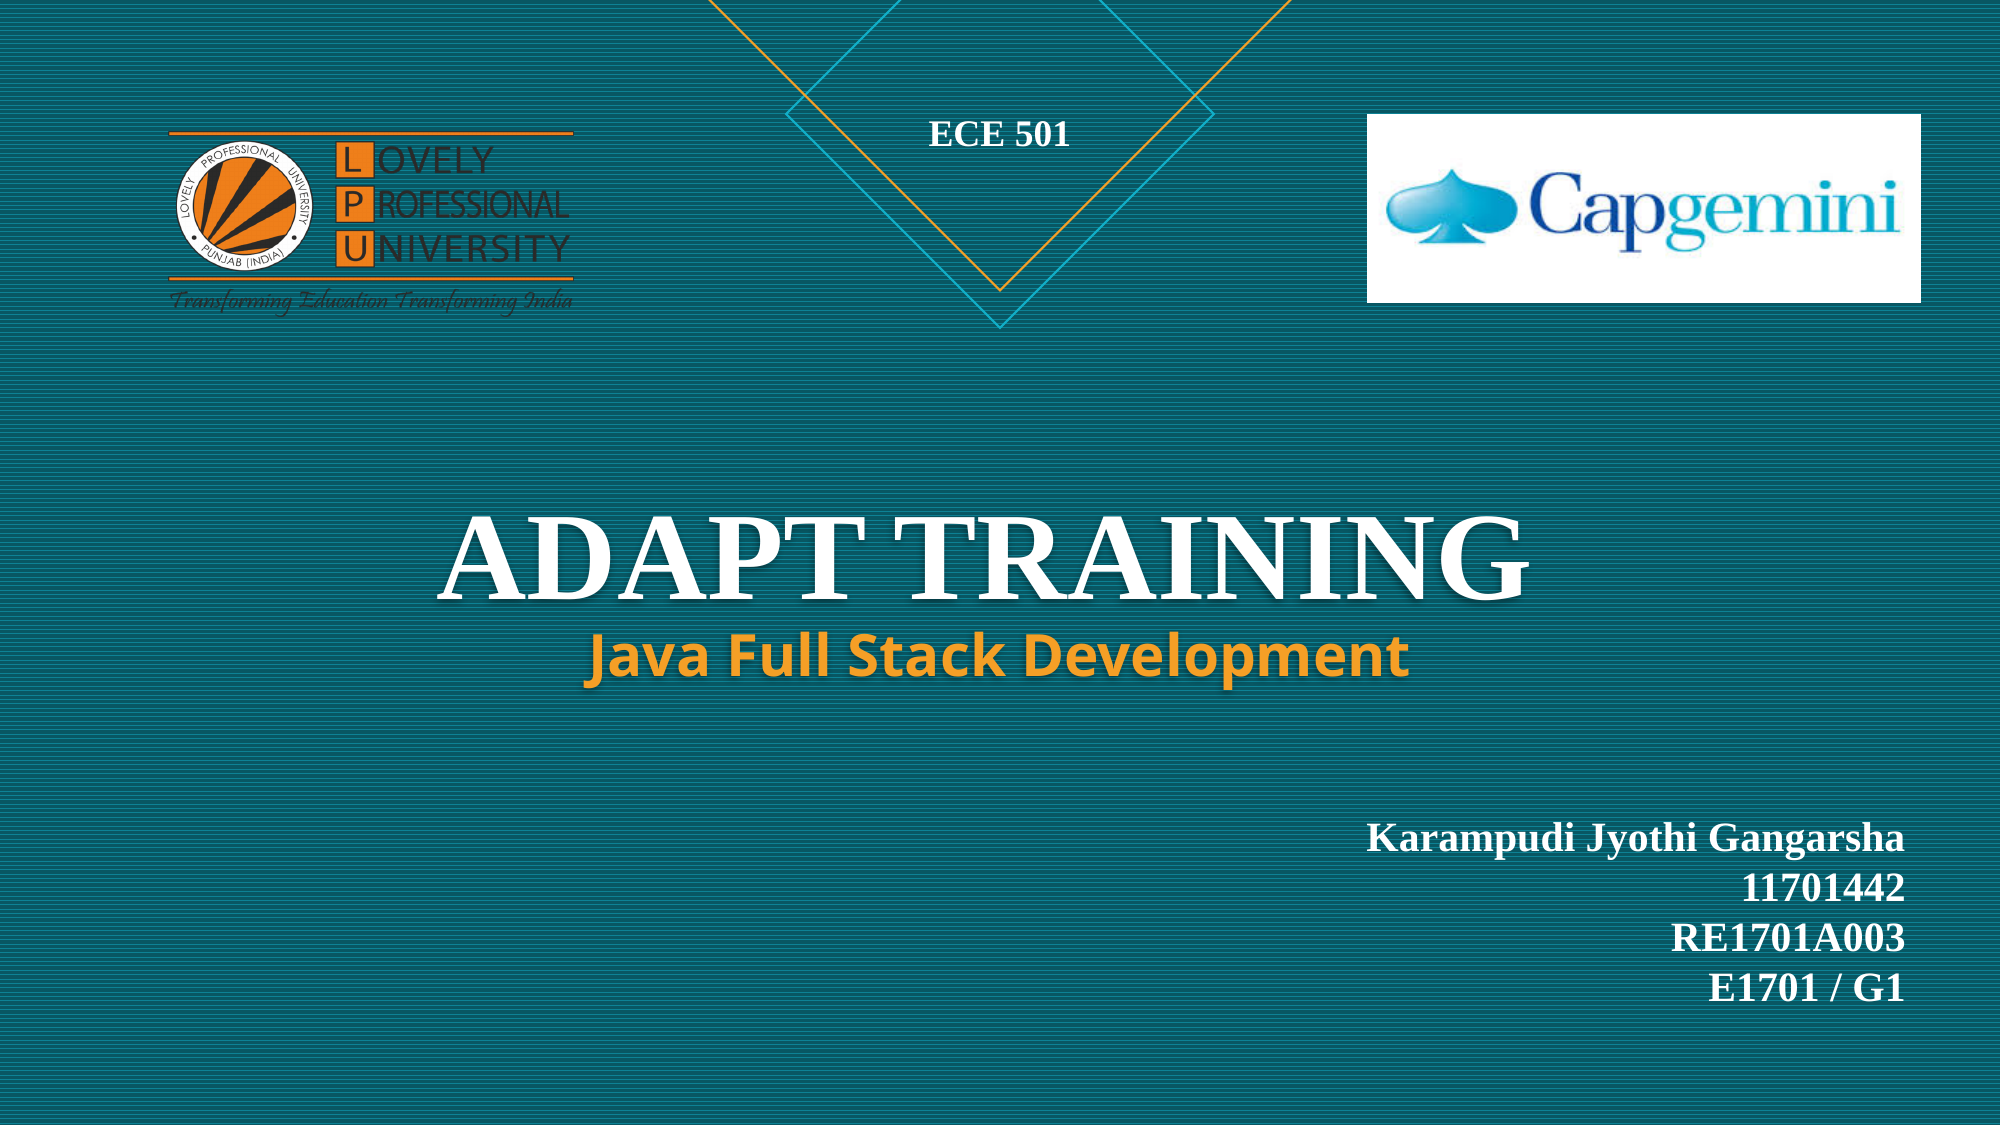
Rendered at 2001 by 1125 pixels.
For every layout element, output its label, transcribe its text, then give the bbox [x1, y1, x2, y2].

title ADAPT TRAINING Java Full Stack Development [249, 491, 1750, 690]
text_box Karampudi Jyothi Gangarsha 11701442 RE1701A003 E1701 / G1 [1190, 802, 1921, 1018]
text_box ECE 501 [895, 101, 1105, 161]
picture [1367, 114, 1921, 303]
text_box [784, 95, 1216, 330]
picture [168, 131, 574, 317]
text_box [708, 0, 1292, 292]
